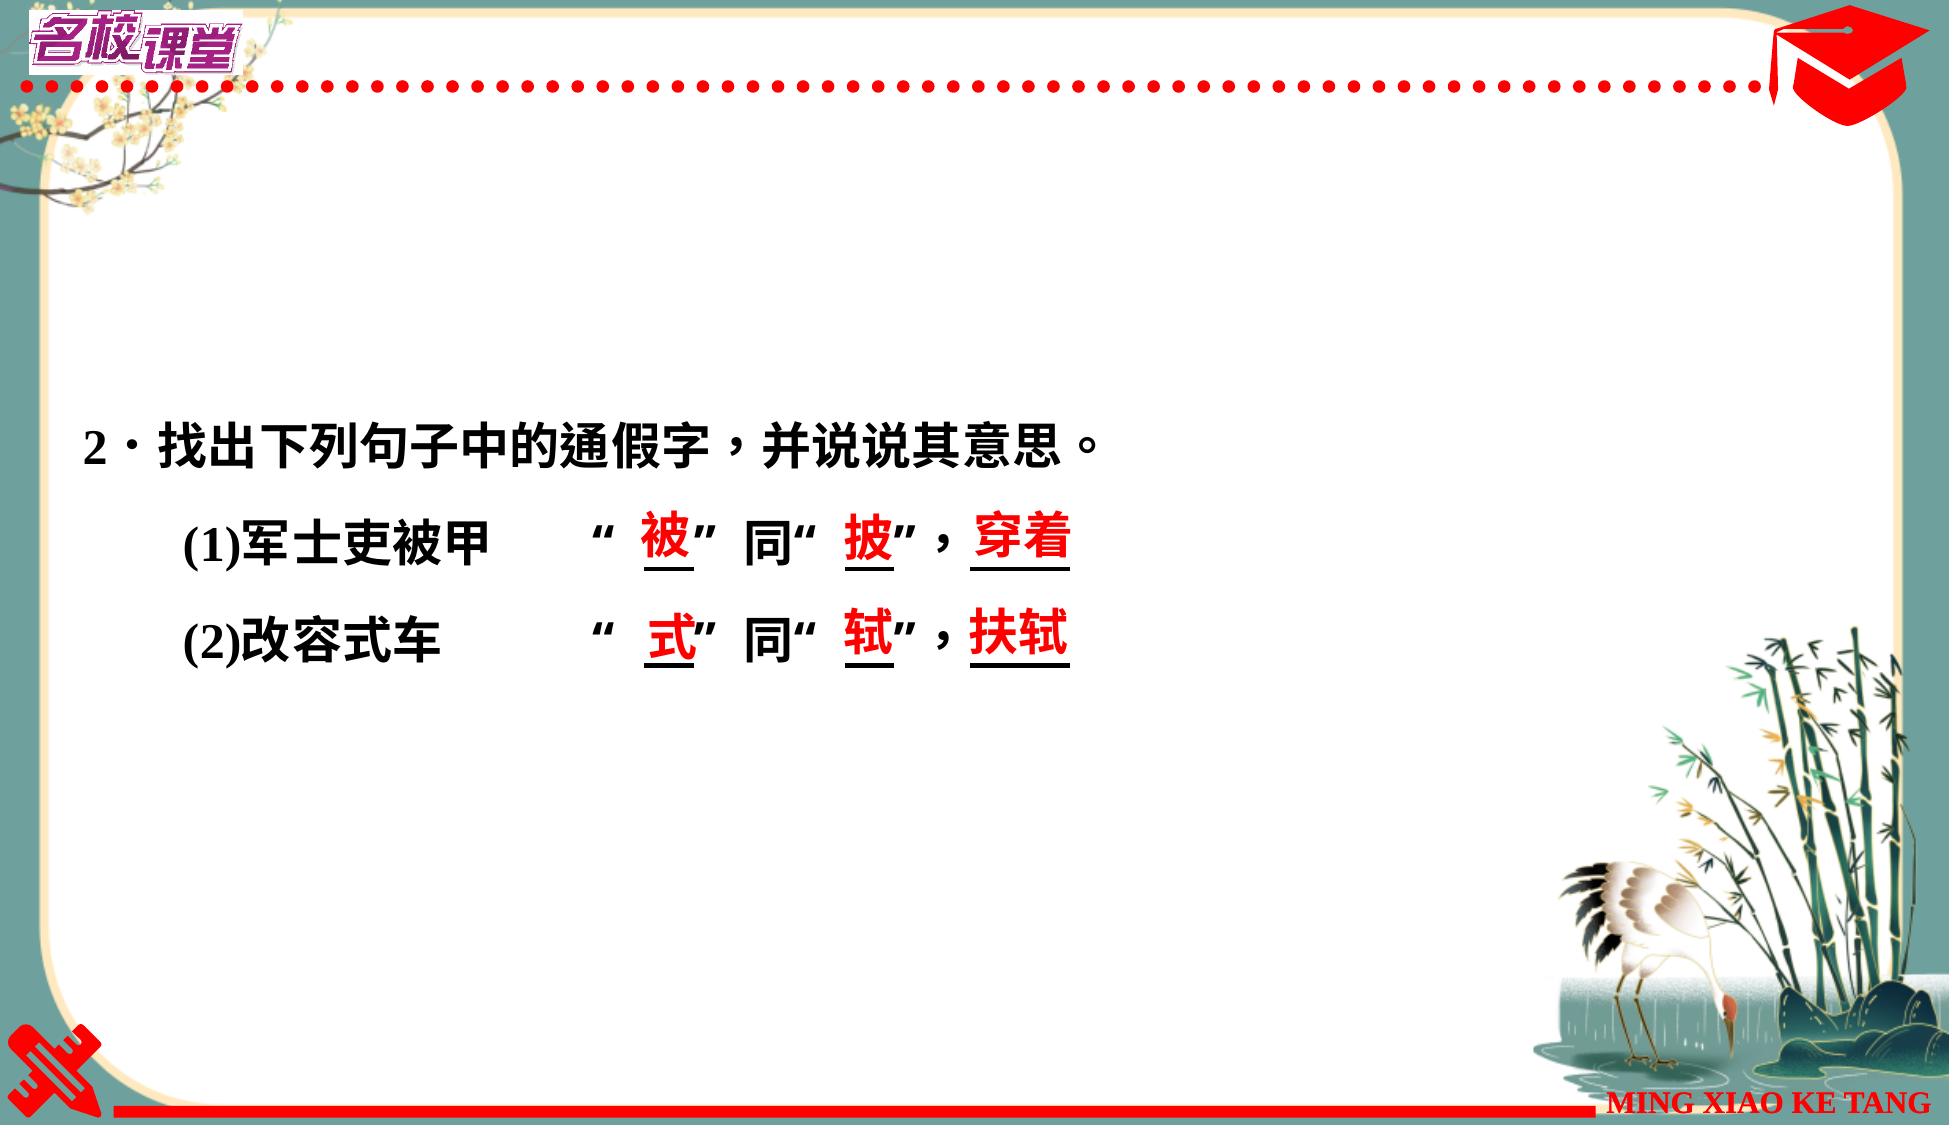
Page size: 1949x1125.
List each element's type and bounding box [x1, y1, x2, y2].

text_box [82, 416, 1867, 709]
picture [0, 0, 1949, 1125]
